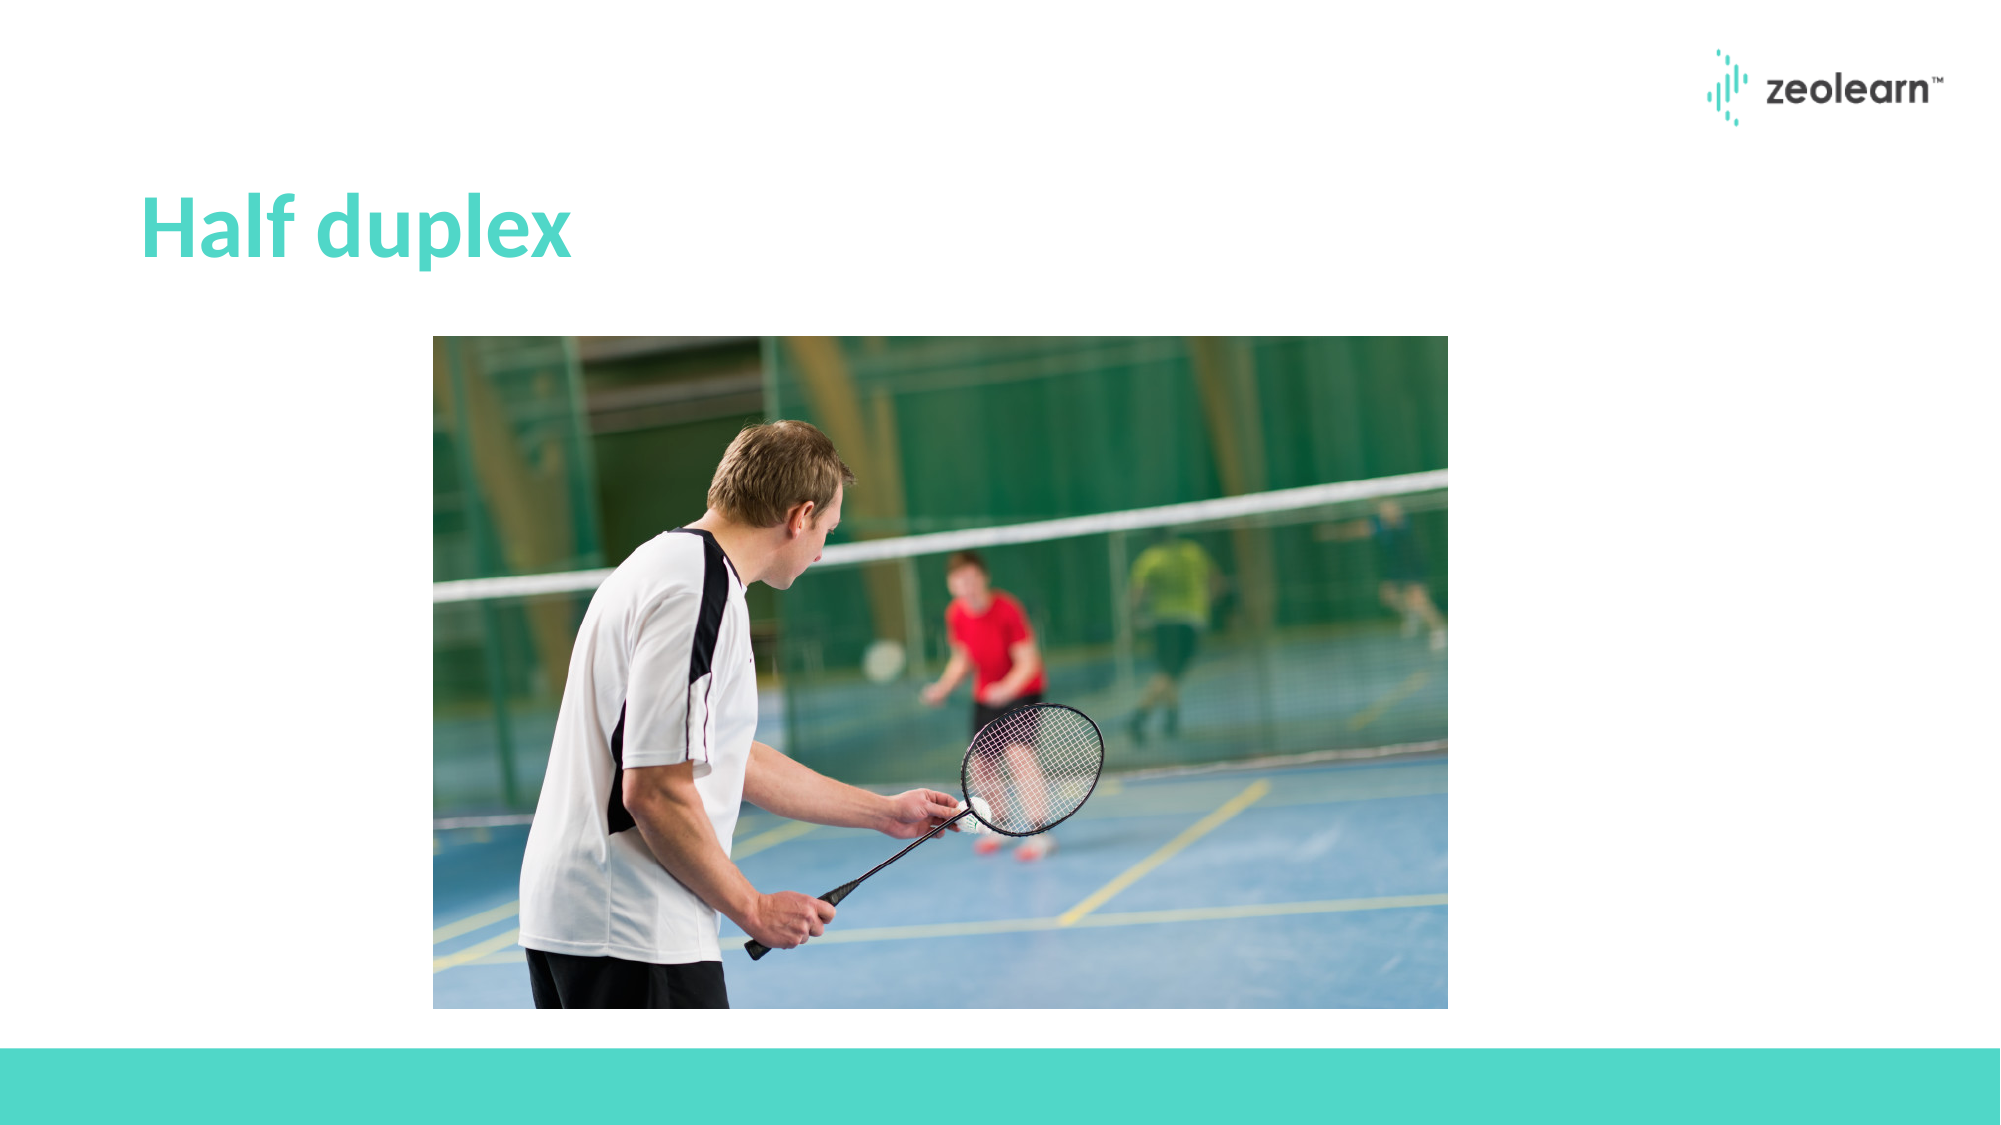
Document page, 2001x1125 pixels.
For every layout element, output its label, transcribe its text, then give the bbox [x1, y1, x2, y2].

title Half duplex [125, 119, 1756, 337]
picture [433, 336, 1448, 1009]
picture [1686, 37, 1965, 140]
